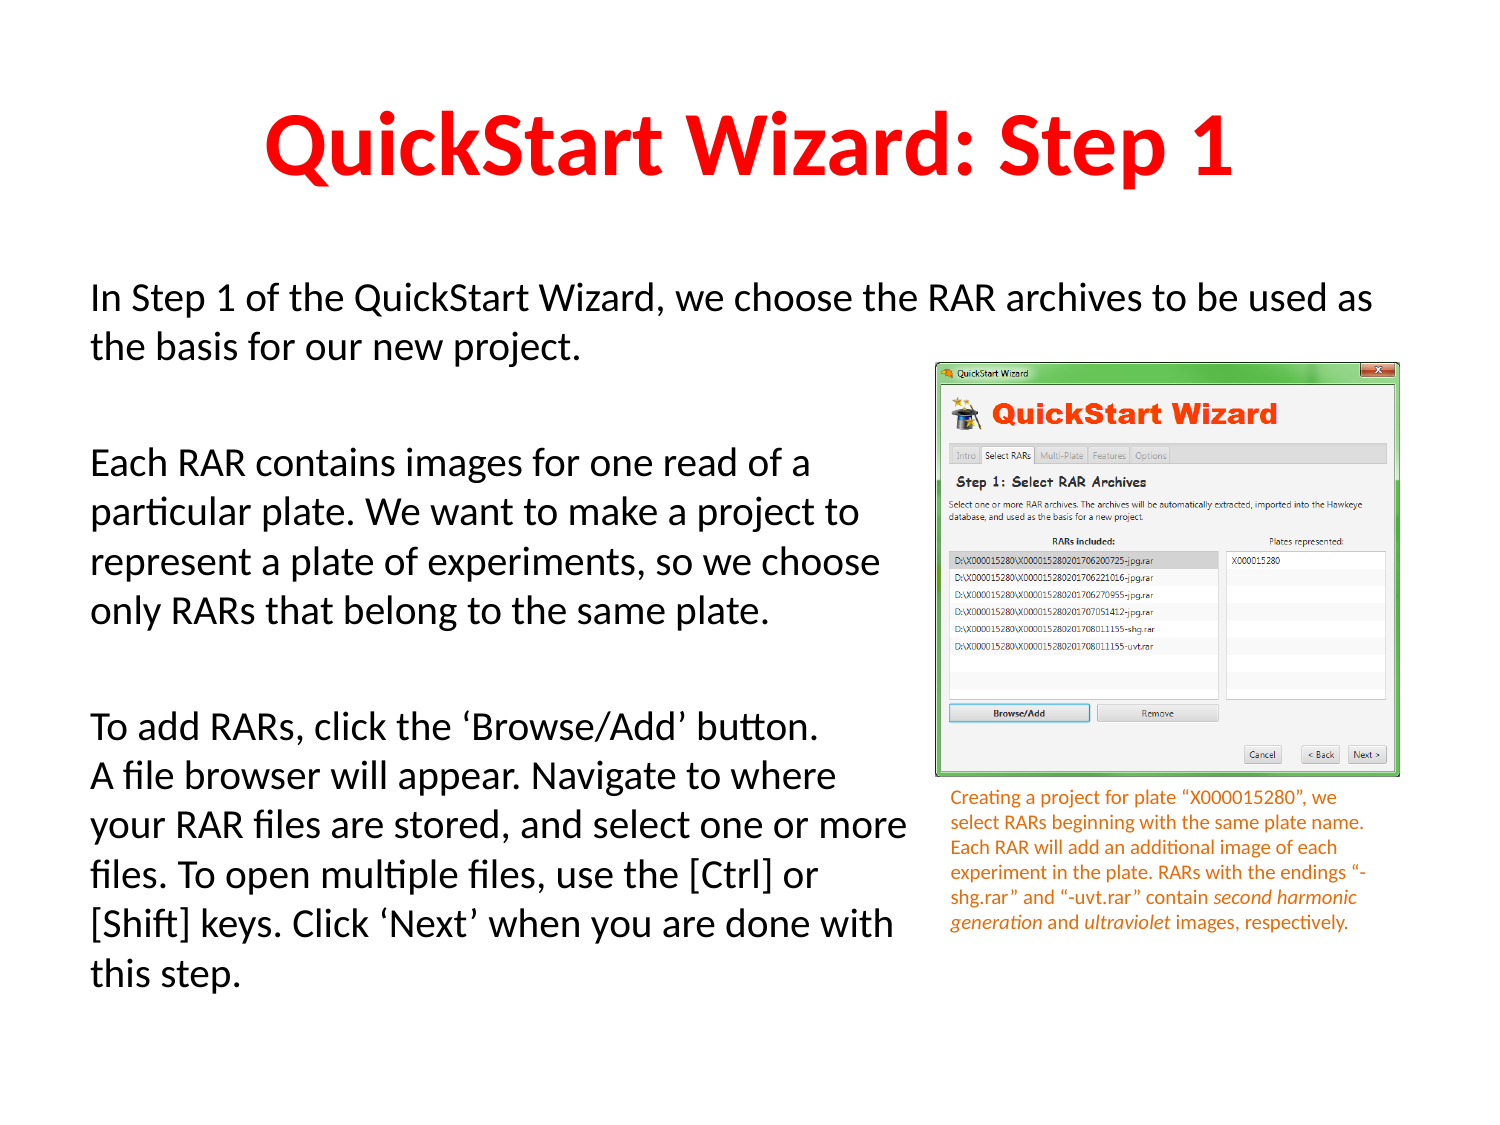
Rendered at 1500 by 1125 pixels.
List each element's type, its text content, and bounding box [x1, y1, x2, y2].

picture [935, 362, 1401, 777]
title QuickStart Wizard: Step 1 [75, 45, 1425, 233]
list In Step 1 of the QuickStart Wizard, we choose the RAR archives to be used as the basis for our new project. Each RAR contains images for one read of a particular plate. We want to make a project to represent a plate of experiments, so we choose only RARs that belong to the same plate. To add RARs, click the ‘Browse/Add’ button. A file browser will appear. Navigate to where your RAR files are stored, and select one or more files. To open multiple files, use the [Ctrl] or [Shift] keys. Click ‘Next’ when you are done with this step. [75, 262, 1425, 1005]
text_box Creating a project for plate “X000015280”, we select RARs beginning with the same plate name. Each RAR will add an additional image of each experiment in the plate. RARs with the endings “-shg.rar” and “-uvt.rar” contain second harmonic generation and ultraviolet images, respectively. [935, 784, 1400, 941]
